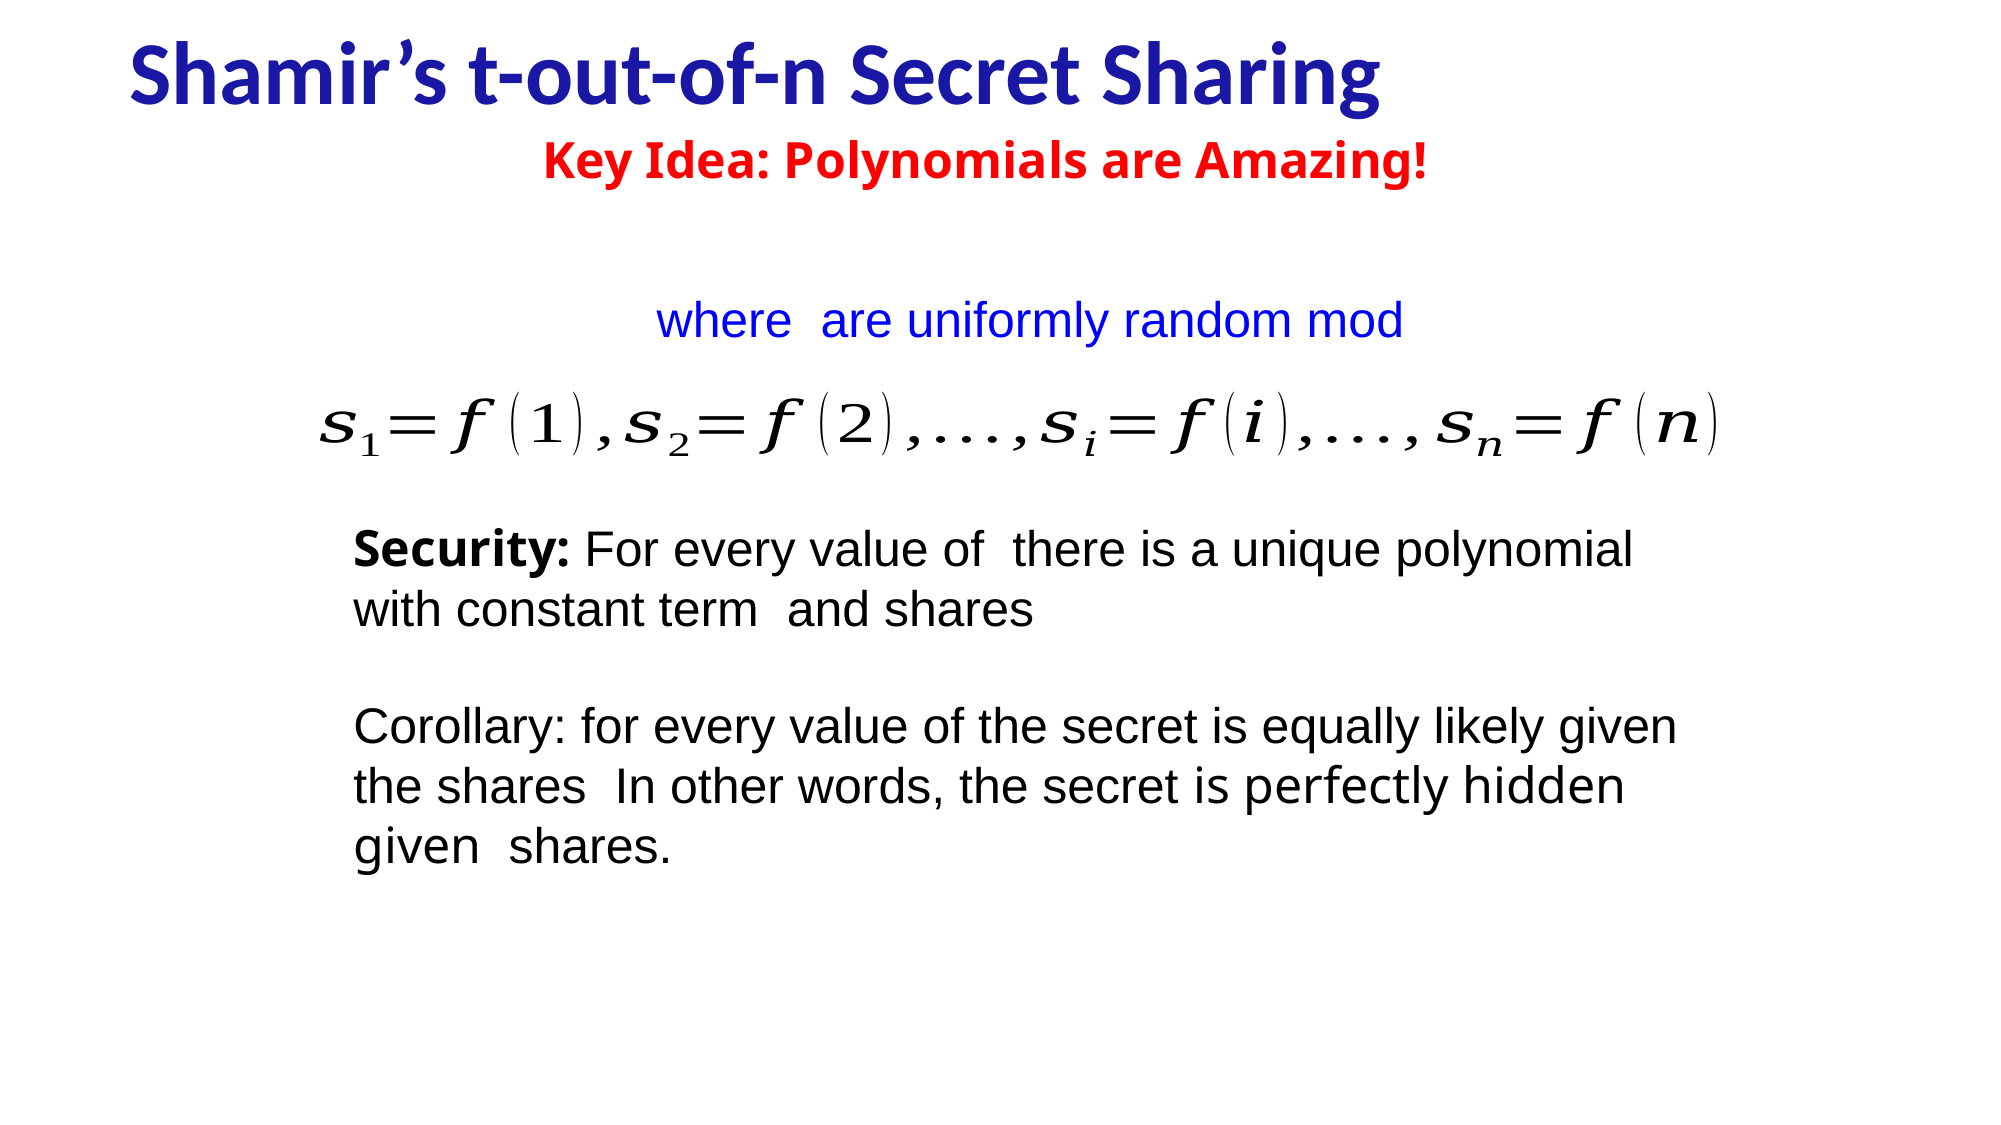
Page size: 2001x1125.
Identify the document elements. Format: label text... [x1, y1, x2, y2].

text_box Key Idea: Polynomials are Amazing! [527, 127, 1591, 190]
title Shamir’s t-out-of-n Secret Sharing [114, 19, 1910, 132]
